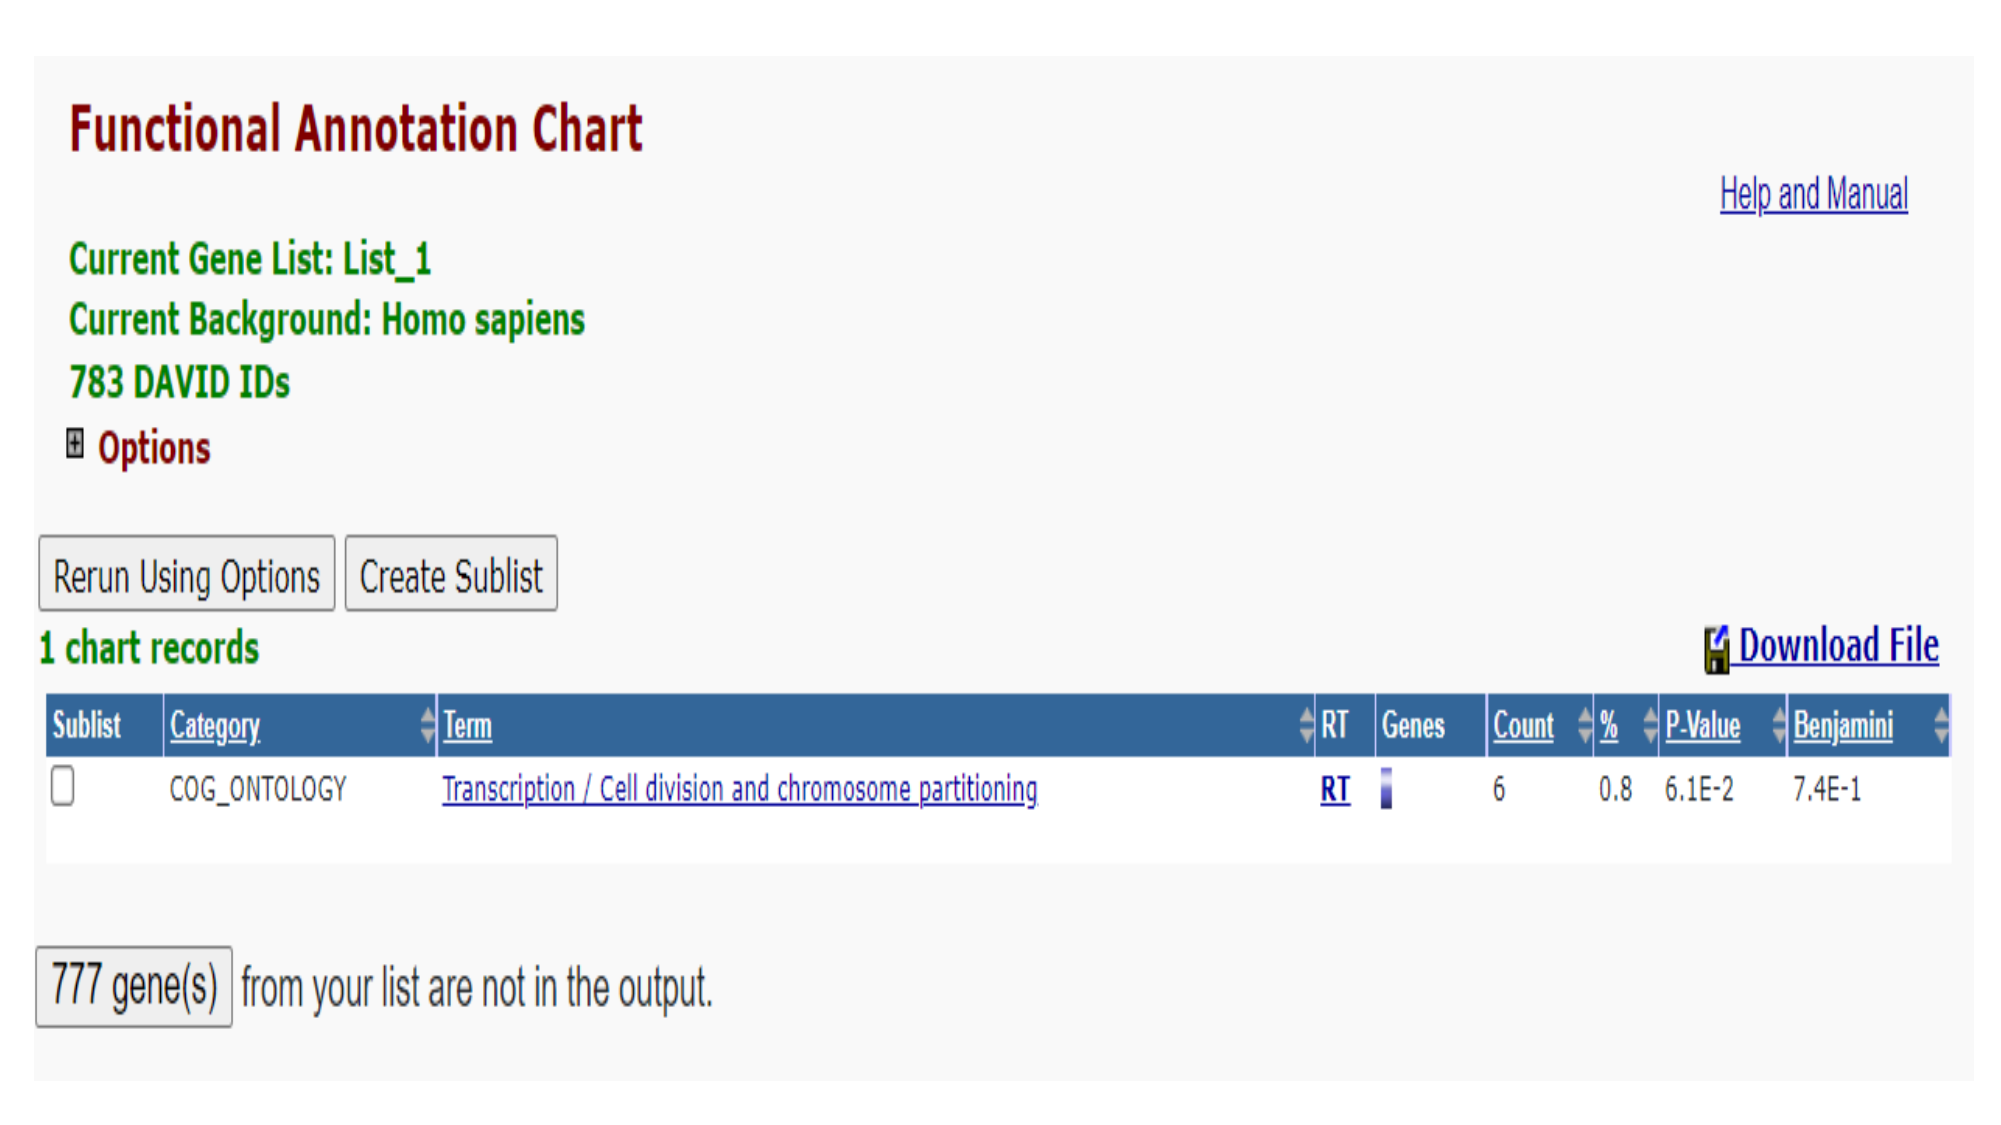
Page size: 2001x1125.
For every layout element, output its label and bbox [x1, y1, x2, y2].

list [34, 56, 1974, 1081]
